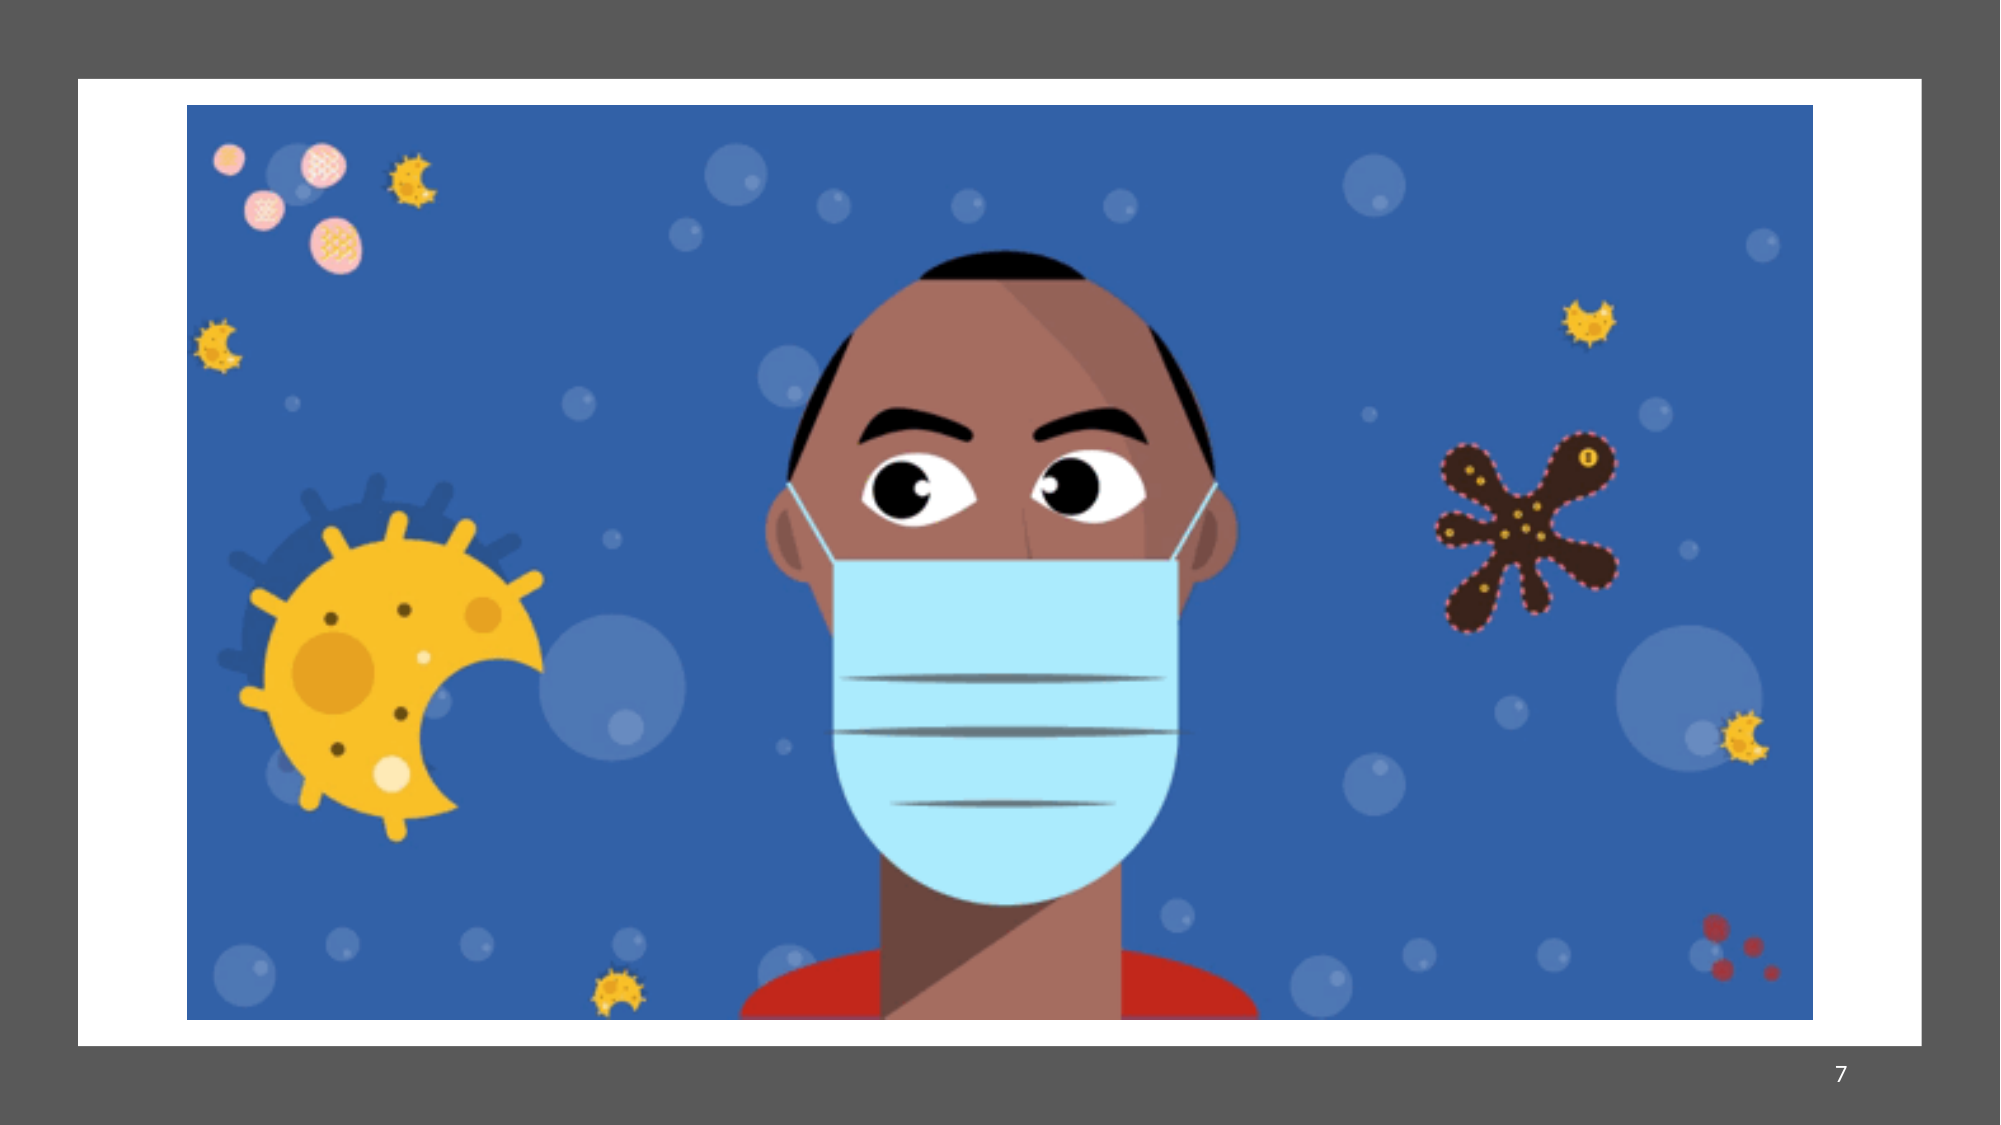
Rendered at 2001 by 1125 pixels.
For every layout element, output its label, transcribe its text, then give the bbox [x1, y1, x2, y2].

slide_number 7 [1412, 1042, 1863, 1103]
text_box [0, 0, 2000, 1125]
picture [187, 105, 1813, 1020]
text_box [77, 78, 1923, 1047]
